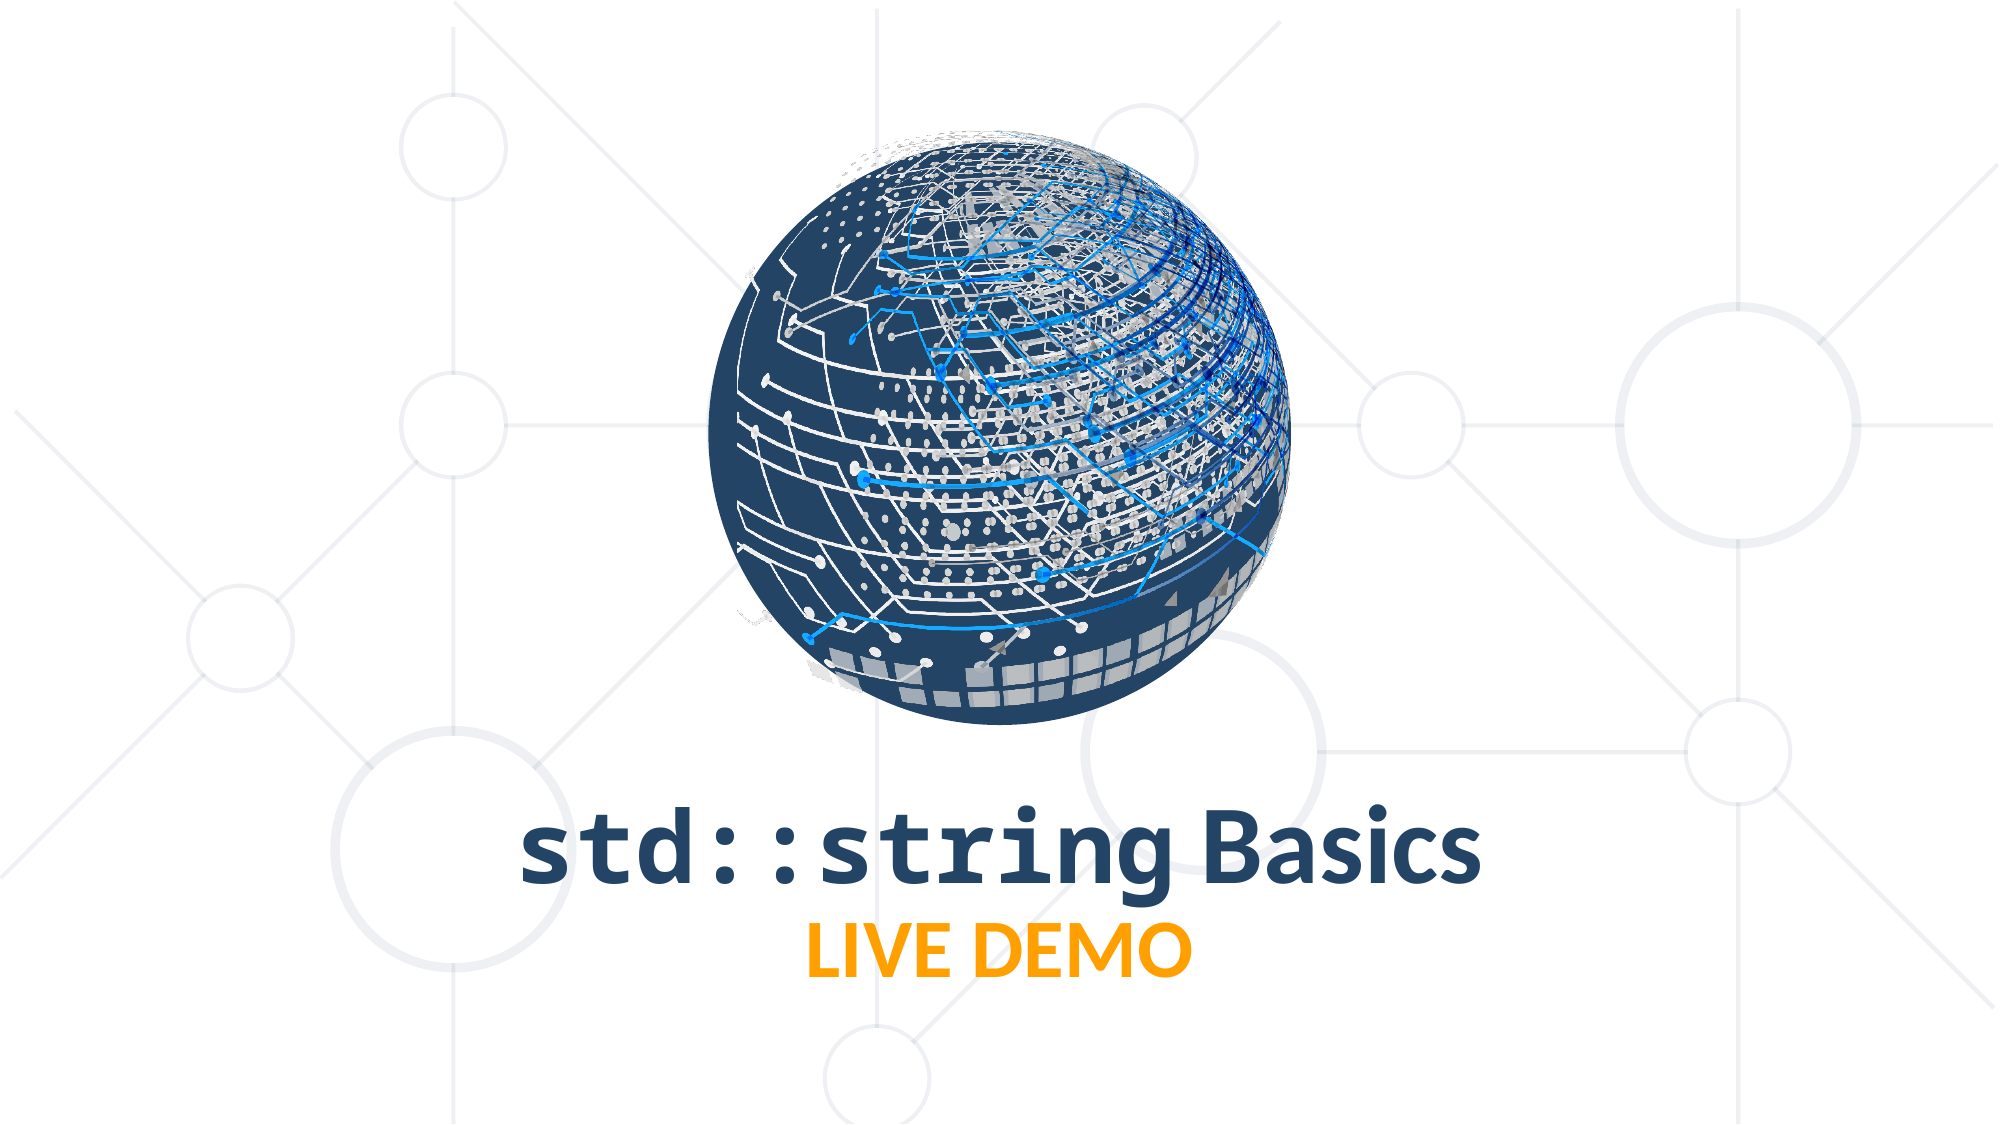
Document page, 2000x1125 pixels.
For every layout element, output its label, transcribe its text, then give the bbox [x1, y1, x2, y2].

picture [736, 49, 1313, 738]
list std::string Basics [100, 771, 1899, 898]
list LIVE DEMO [100, 900, 1899, 983]
